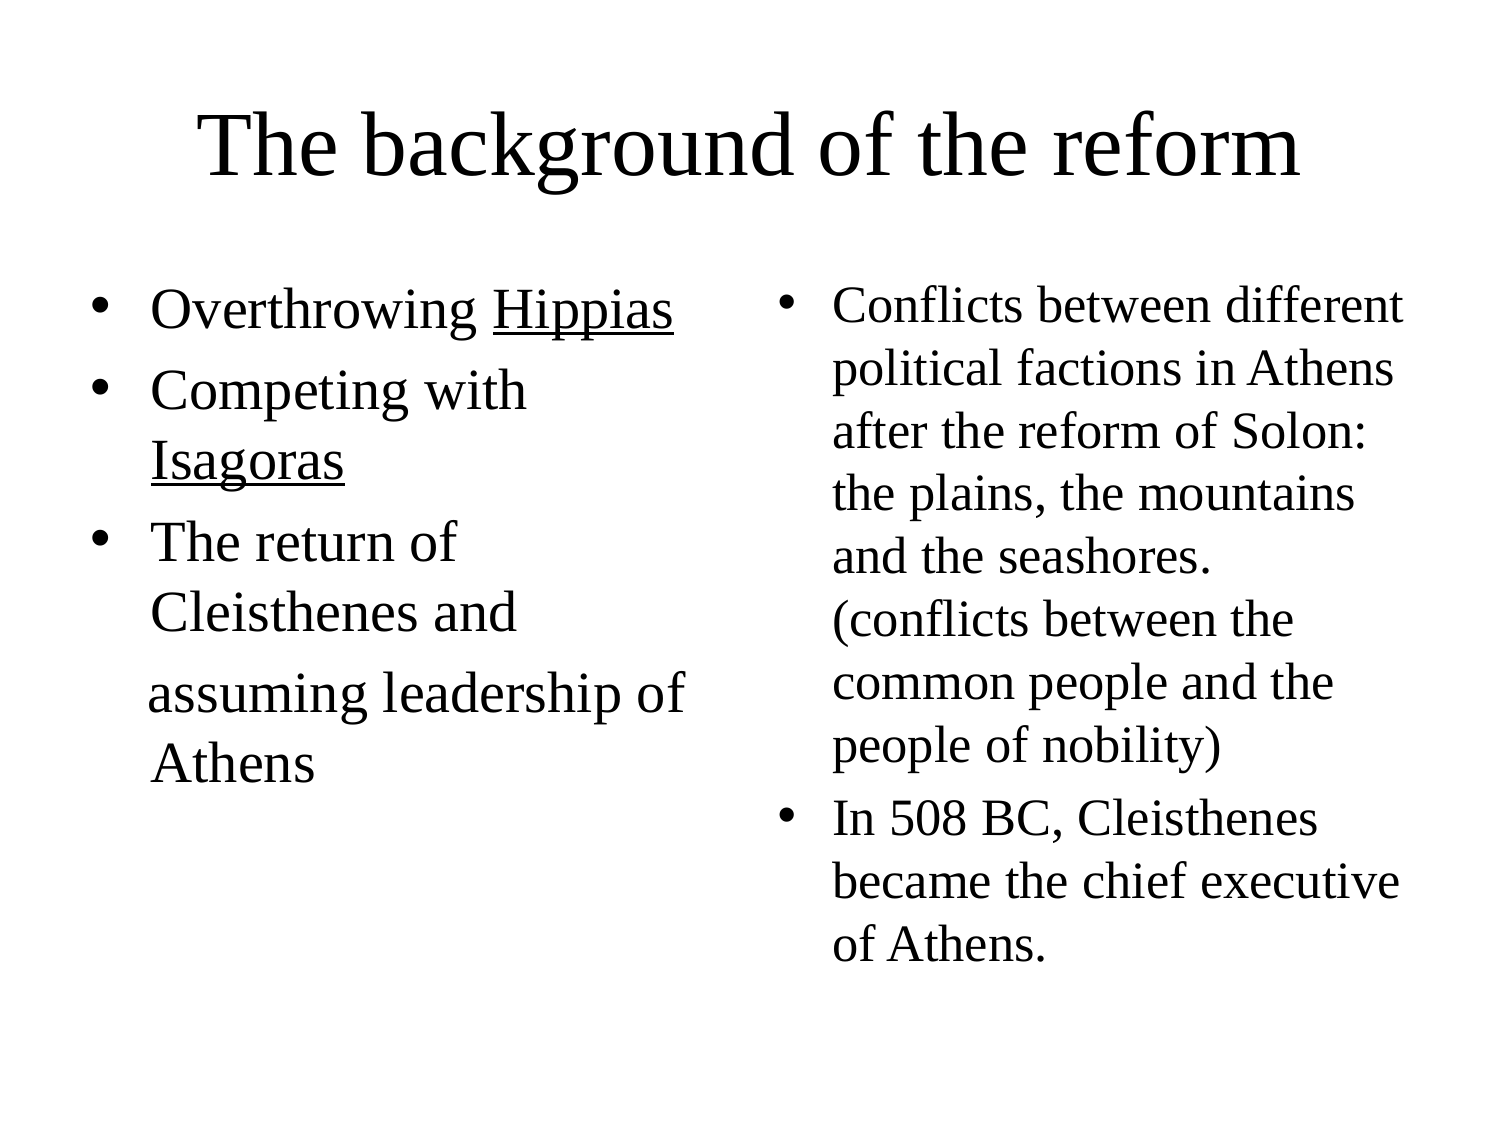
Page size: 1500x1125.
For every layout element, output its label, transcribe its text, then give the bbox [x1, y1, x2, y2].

list Conflicts between different political factions in Athens after the reform of Solon: the plains, the mountains and the seashores.(conflicts between the common people and the people of nobility) In 508 BC, Cleisthenes became the chief executive of Athens. [762, 262, 1425, 1005]
title The background of the reform [75, 45, 1425, 233]
list Overthrowing Hippias Competing with Isagoras The return of Cleisthenes and assuming leadership of Athens [75, 262, 738, 1005]
